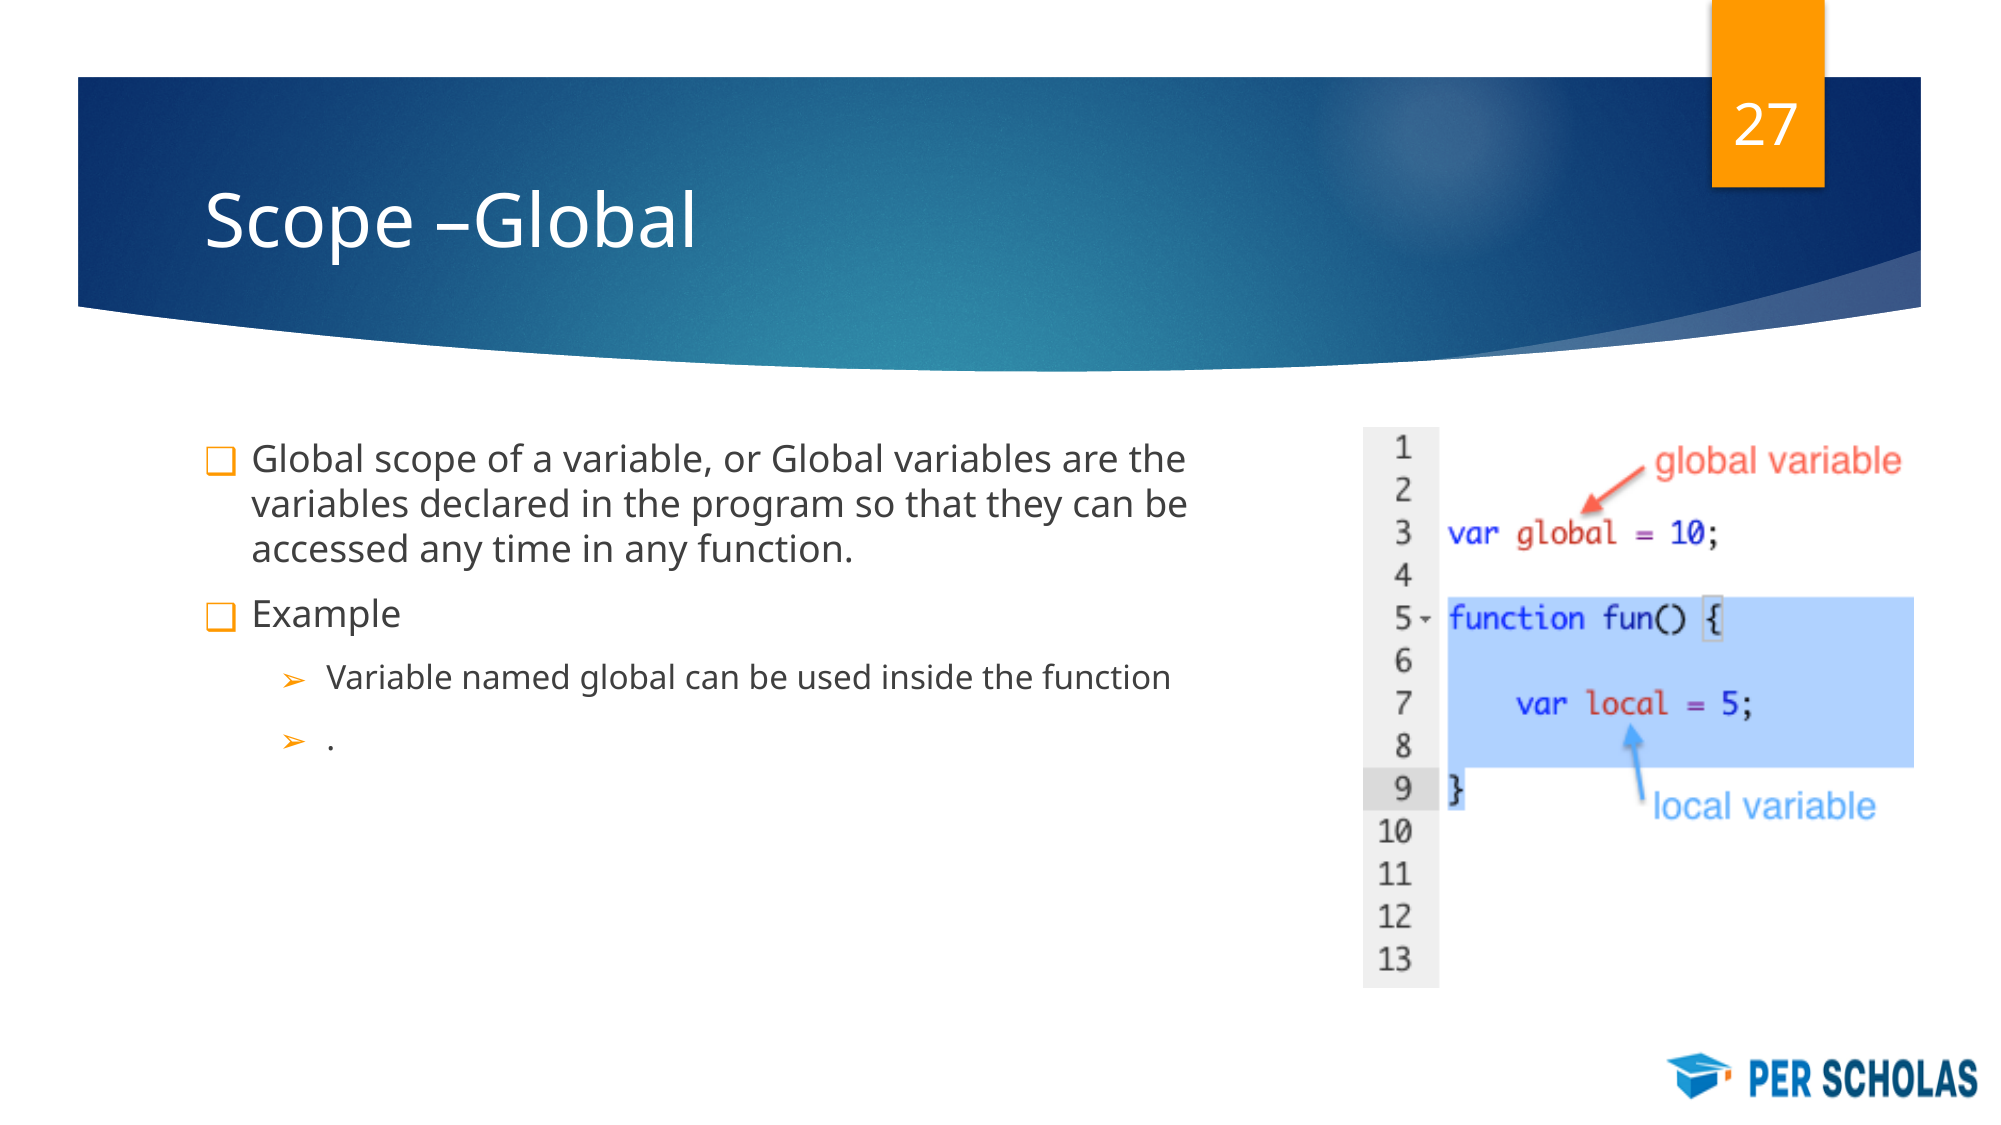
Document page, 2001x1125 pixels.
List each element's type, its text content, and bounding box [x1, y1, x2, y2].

picture [1662, 1020, 1987, 1125]
picture [1363, 426, 1914, 988]
title Scope –Global [189, 159, 1627, 276]
picture [79, 78, 1920, 371]
list Global scope of a variable, or Global variables are the variables declared in the program so that they can be accessed any time in any function. Example Variable named global can be used inside the function . [189, 427, 1289, 988]
slide_number ‹#› [1698, 48, 1836, 175]
title Scope – Global vs Local [1501, 309, 1754, 355]
